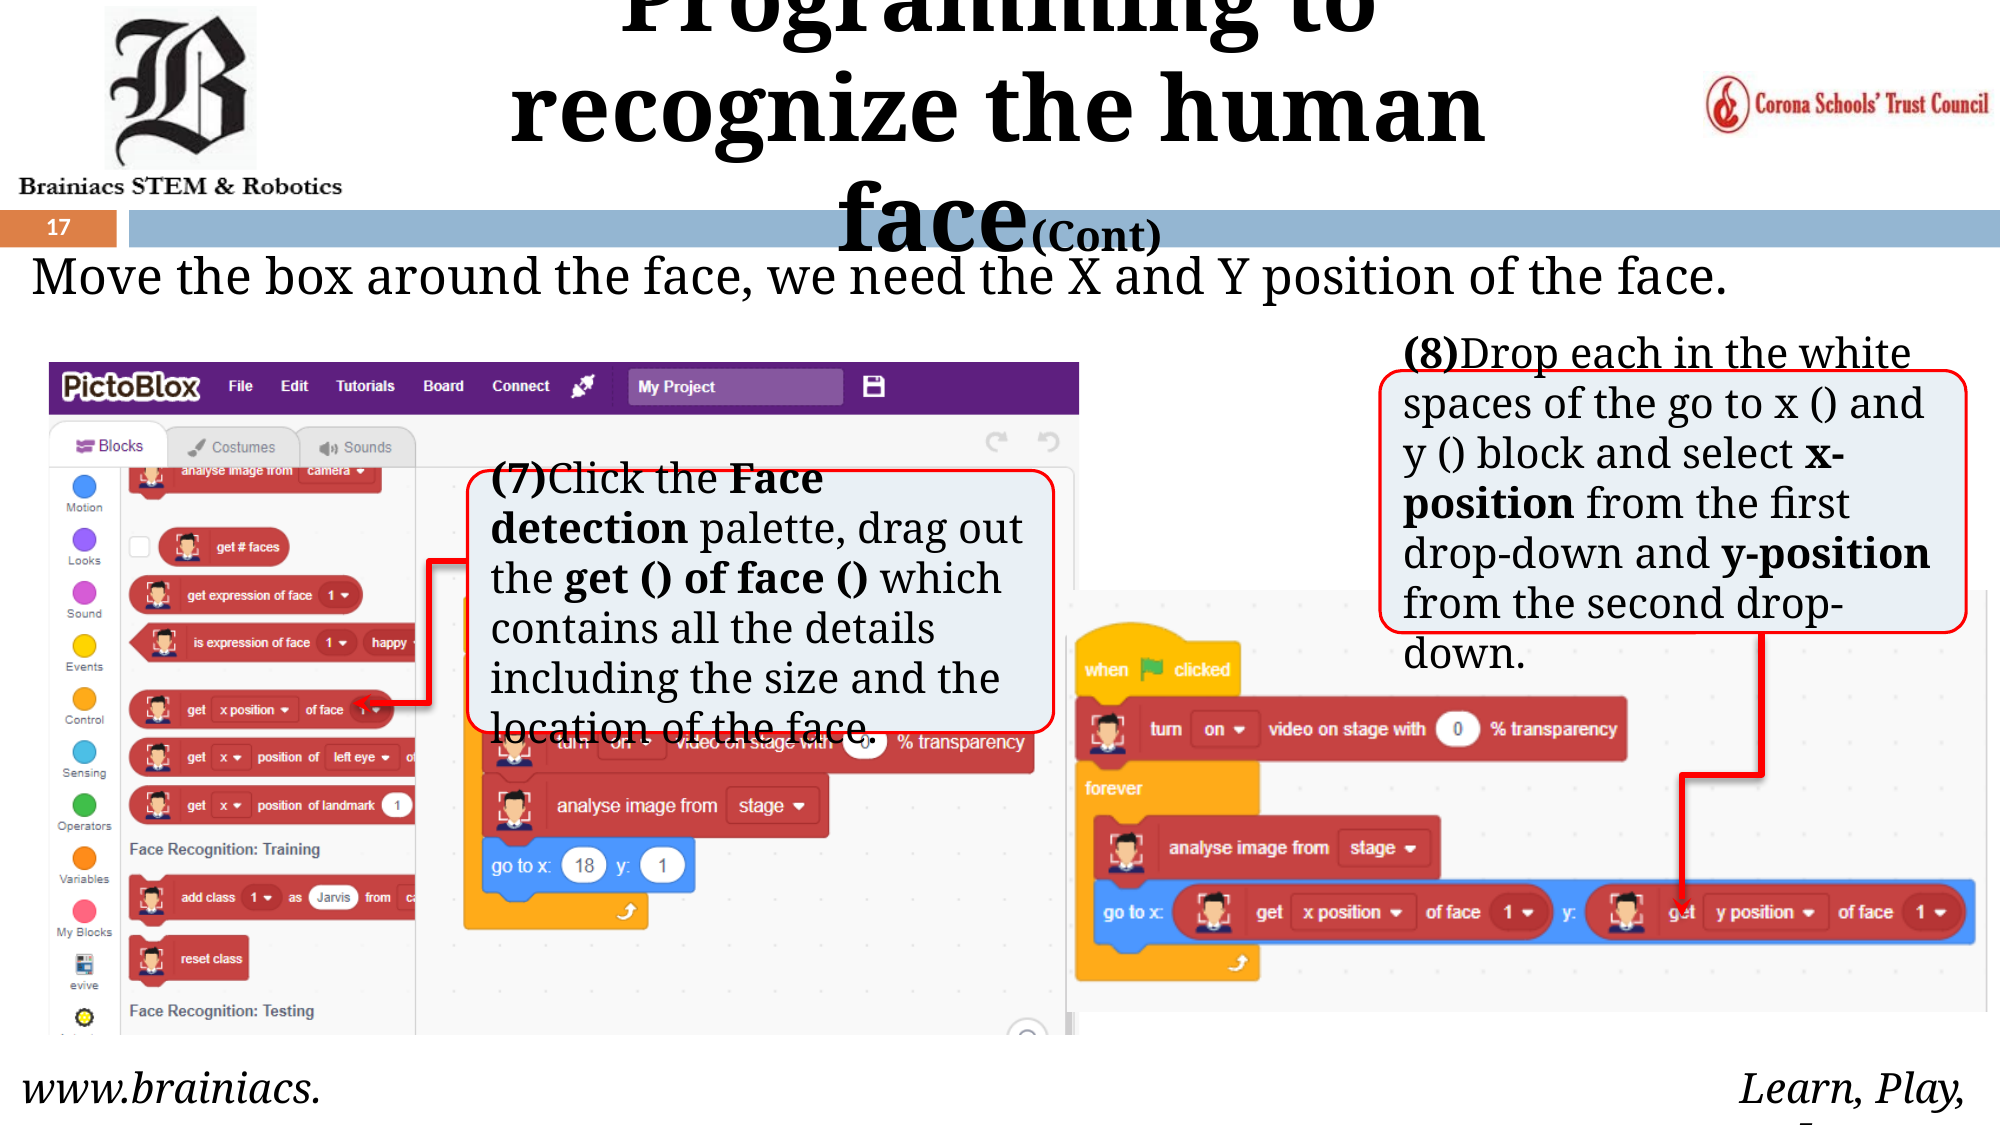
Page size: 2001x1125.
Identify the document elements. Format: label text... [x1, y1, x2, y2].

text_box Learn, Play, Innovate [1644, 1053, 1982, 1120]
picture [16, 6, 351, 201]
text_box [1579, 734, 1864, 815]
slide_number ‹#› [0, 208, 117, 249]
list Move the box around the face, we need the X and Y position of the face. [16, 236, 1982, 336]
title Programming to recognize the human face(Cont) [384, 7, 1616, 202]
picture [48, 362, 1988, 1035]
picture [1703, 71, 1995, 138]
text_box (8)Drop each in the white spaces of the go to x () and y () block and select x-position from the first drop-down and y-position from the second drop-down. [1380, 370, 1967, 588]
text_box www.brainiacs.com.ng [0, 1053, 338, 1120]
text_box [352, 560, 506, 704]
